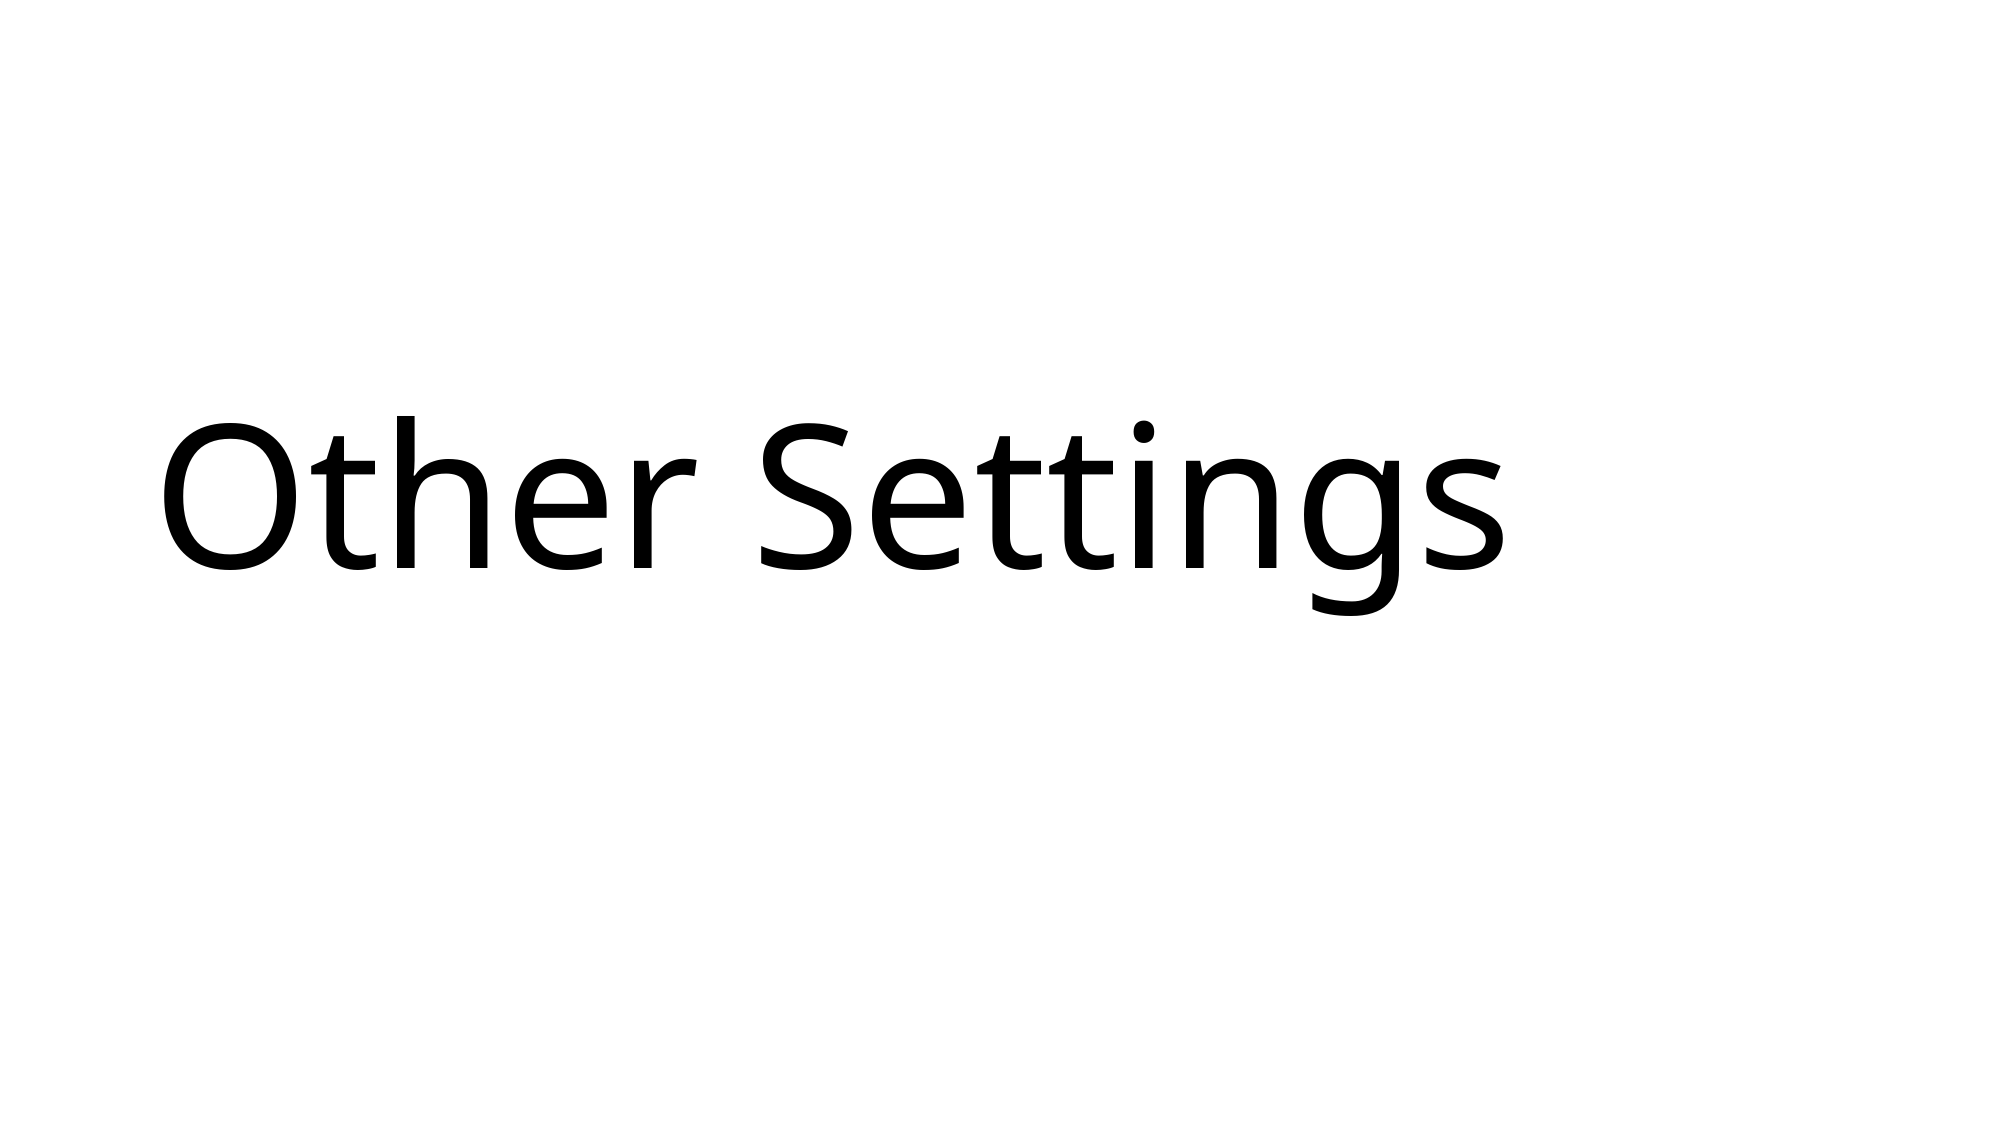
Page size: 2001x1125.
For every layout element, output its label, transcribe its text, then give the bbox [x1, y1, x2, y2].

title Other Settings [137, 59, 1673, 948]
